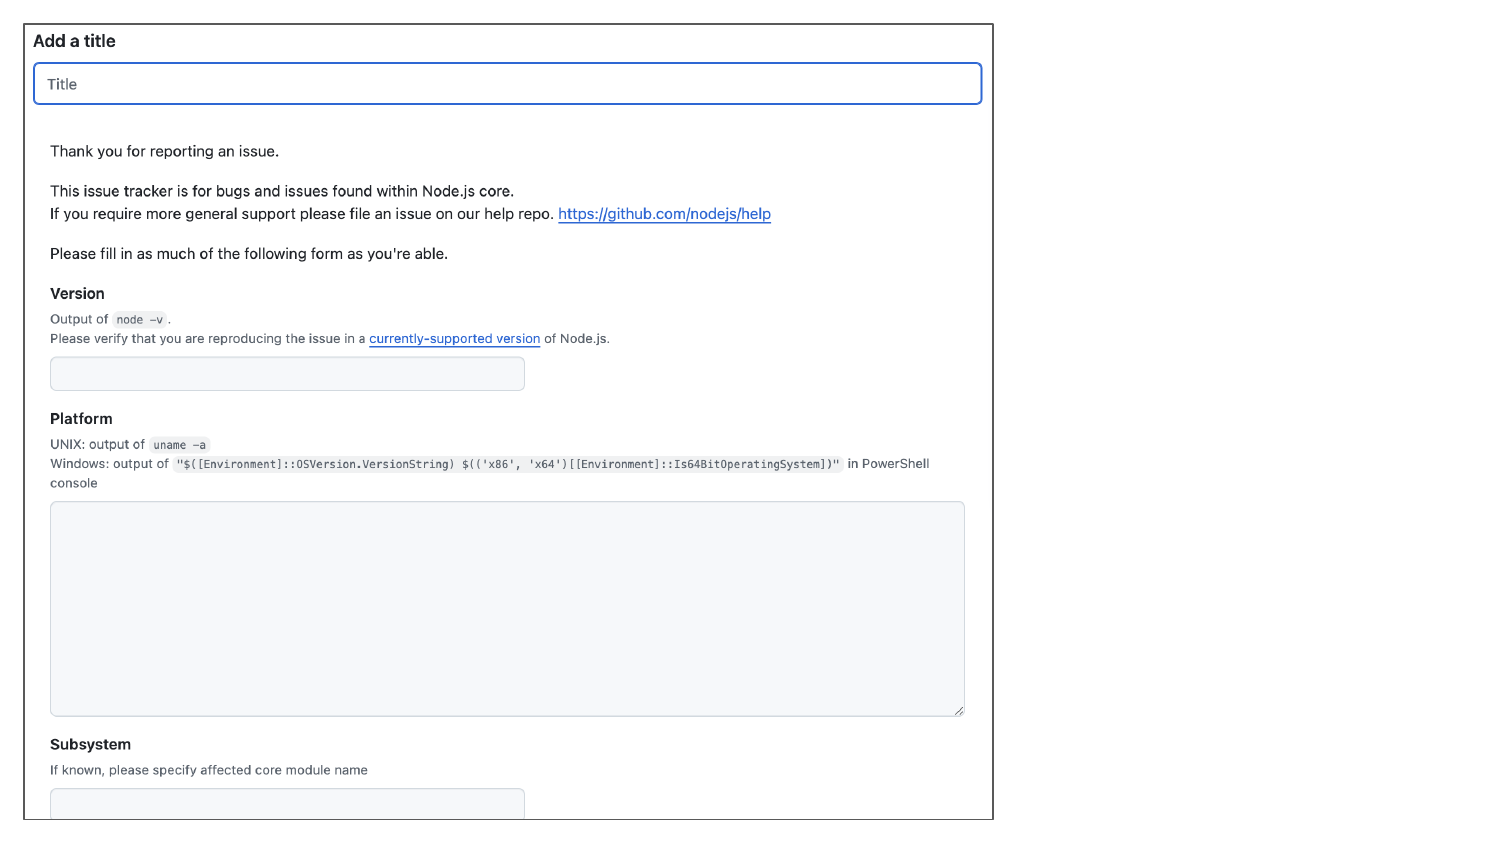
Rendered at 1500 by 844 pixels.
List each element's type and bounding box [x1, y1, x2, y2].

picture [24, 24, 993, 819]
